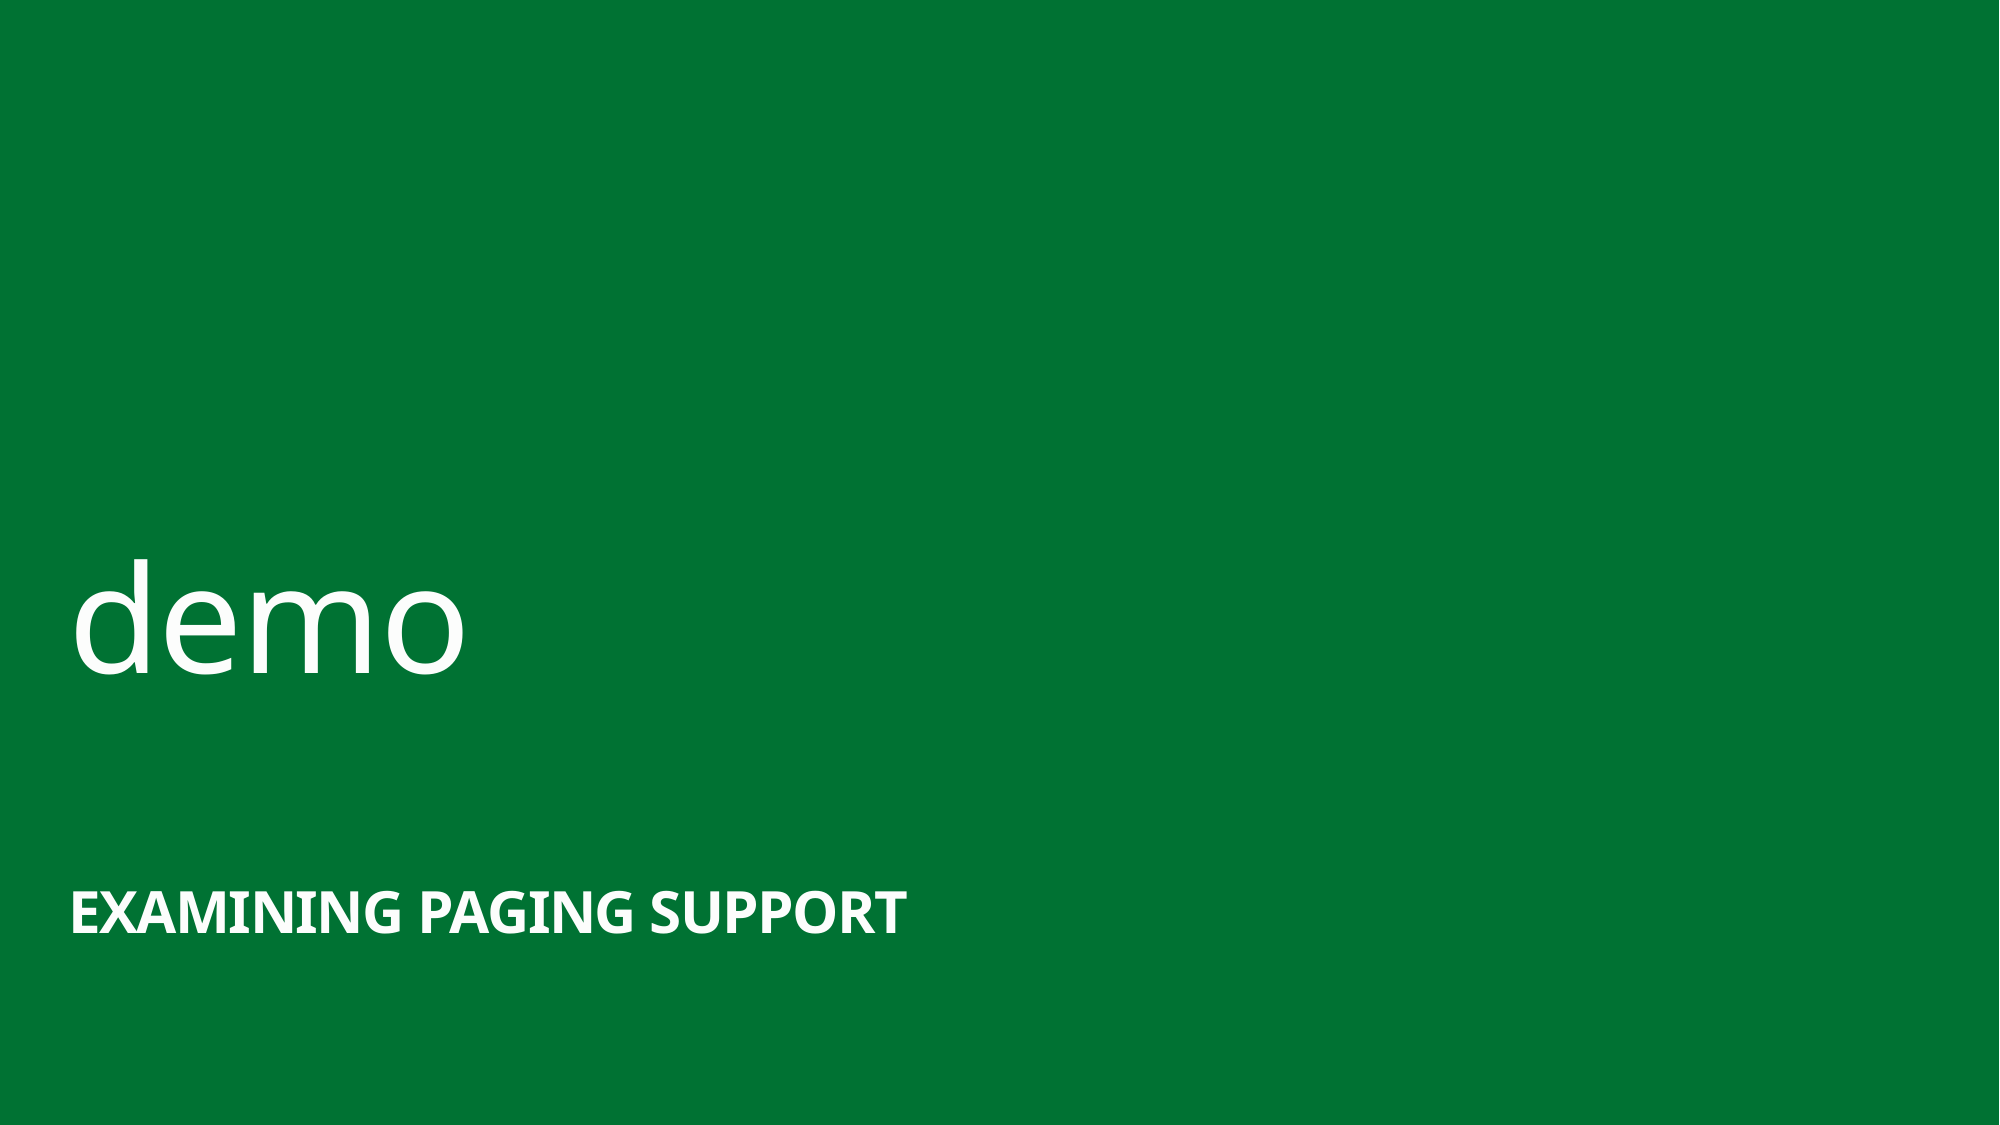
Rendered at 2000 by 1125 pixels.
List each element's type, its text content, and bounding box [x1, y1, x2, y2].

subtitle Examining Paging Support [68, 782, 1789, 1046]
list demo [68, 511, 1827, 739]
